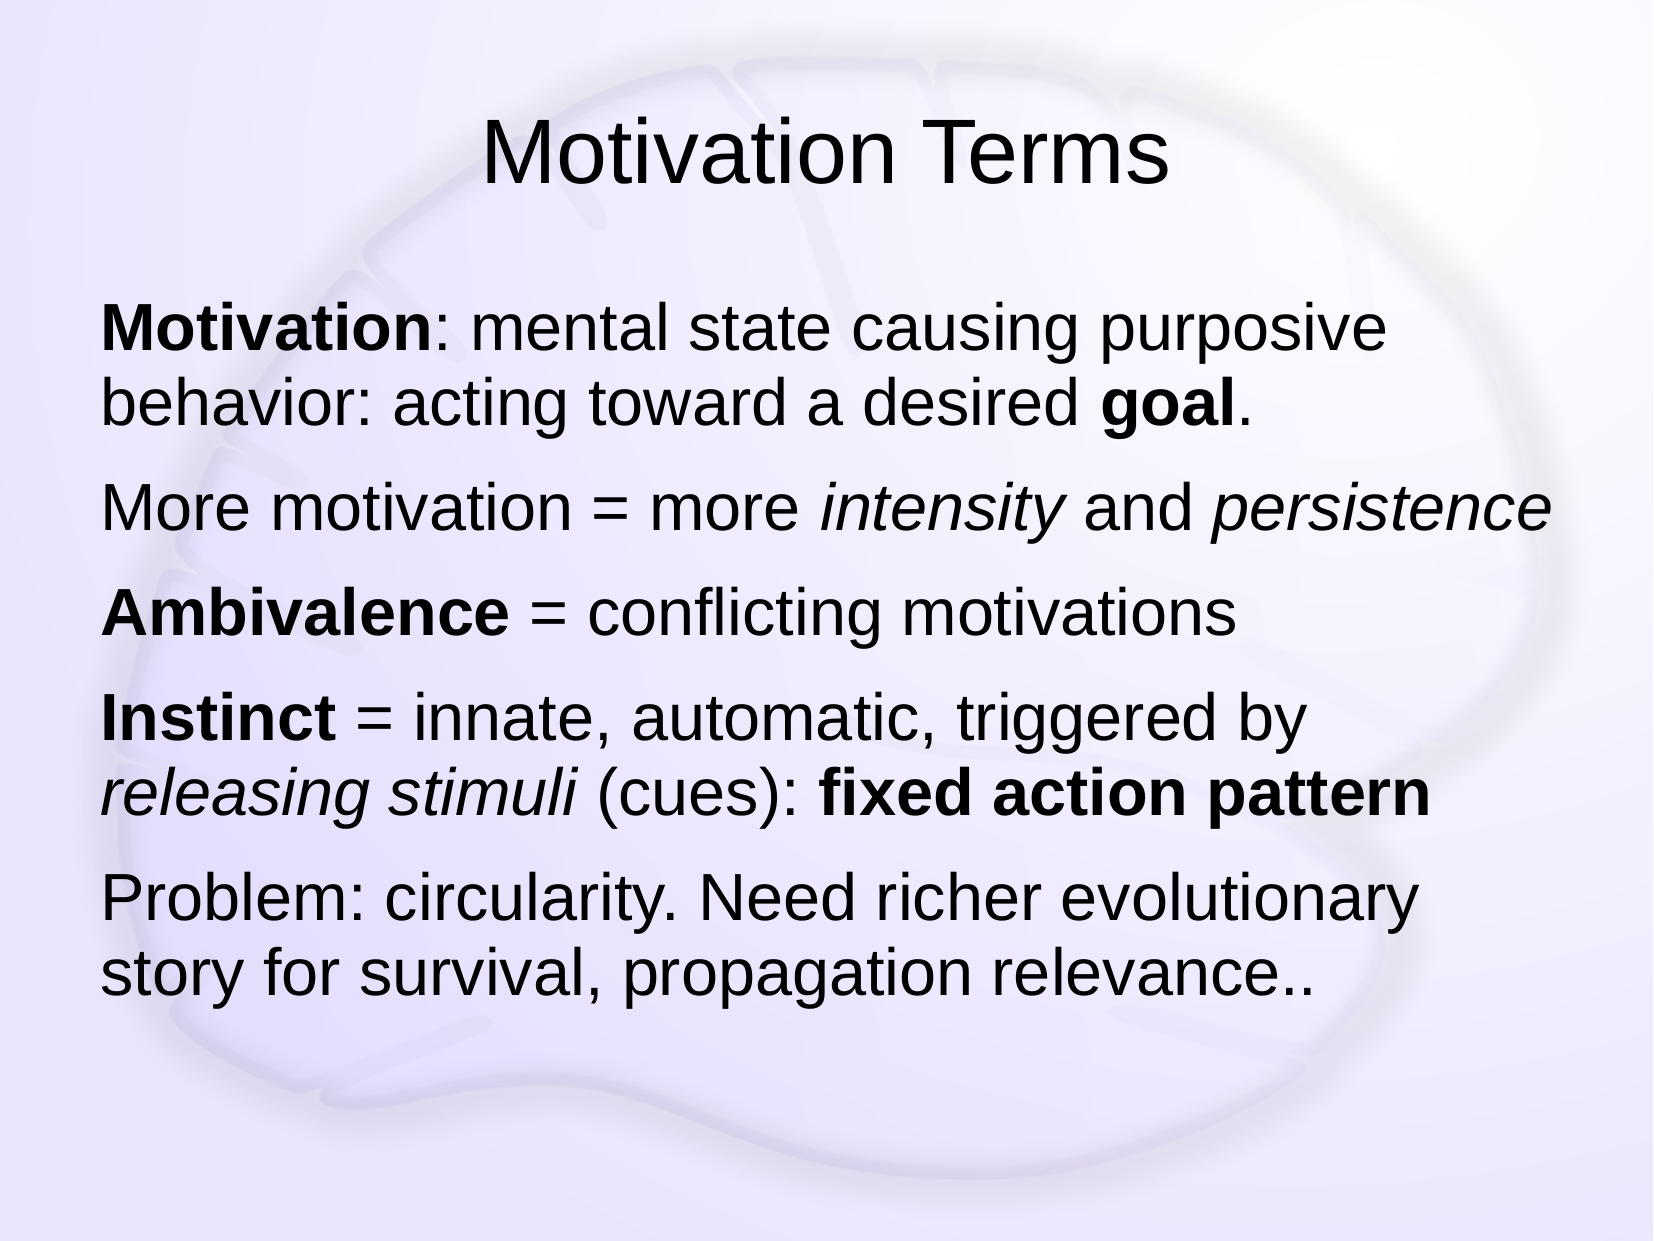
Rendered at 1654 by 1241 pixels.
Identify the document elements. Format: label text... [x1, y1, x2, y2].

list Motivation: mental state causing purposive behavior: acting toward a desired goal. More motivation = more intensity and persistence Ambivalence = conflicting motivations Instinct = innate, automatic, triggered by releasing stimuli (cues): fixed action pattern Problem: circularity. Need richer evolutionary story for survival, propagation relevance.. [82, 290, 1571, 1110]
title Motivation Terms [82, 49, 1571, 257]
picture [0, 0, 1654, 1241]
